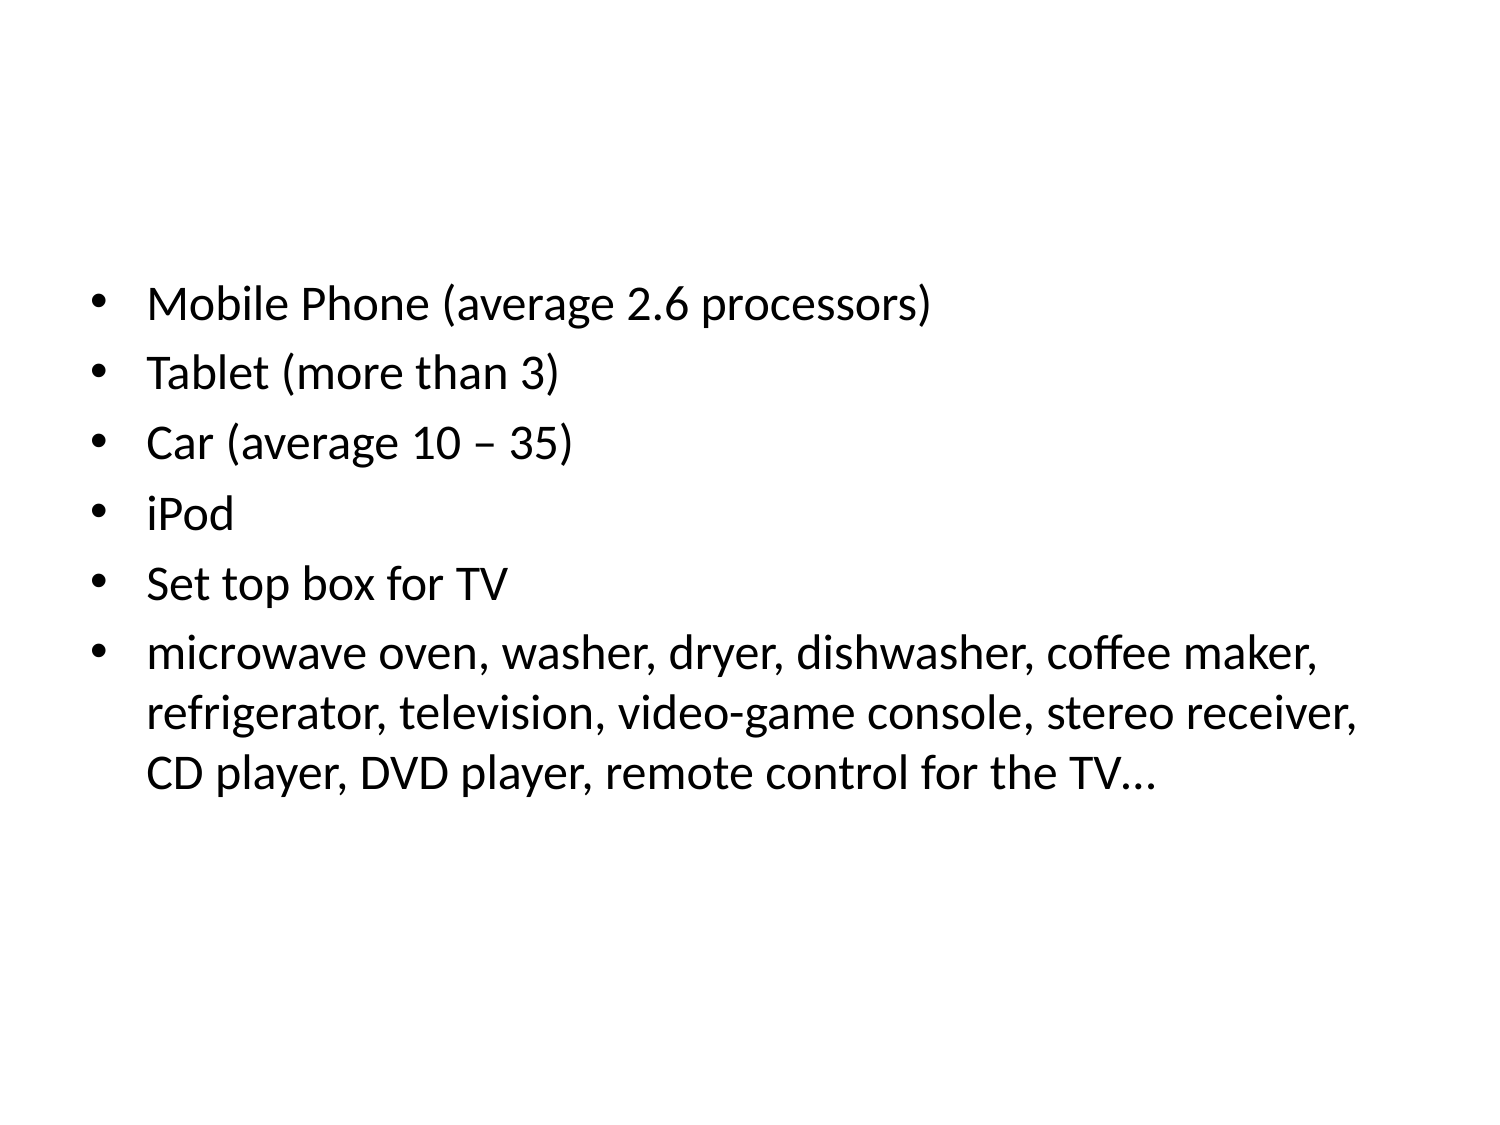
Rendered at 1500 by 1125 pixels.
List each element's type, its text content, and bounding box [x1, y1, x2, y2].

list Mobile Phone (average 2.6 processors) Tablet (more than 3) Car (average 10 – 35) iPod Set top box for TV microwave oven, washer, dryer, dishwasher, coffee maker, refrigerator, television, video-game console, stereo receiver, CD player, DVD player, remote control for the TV… [75, 262, 1425, 1005]
